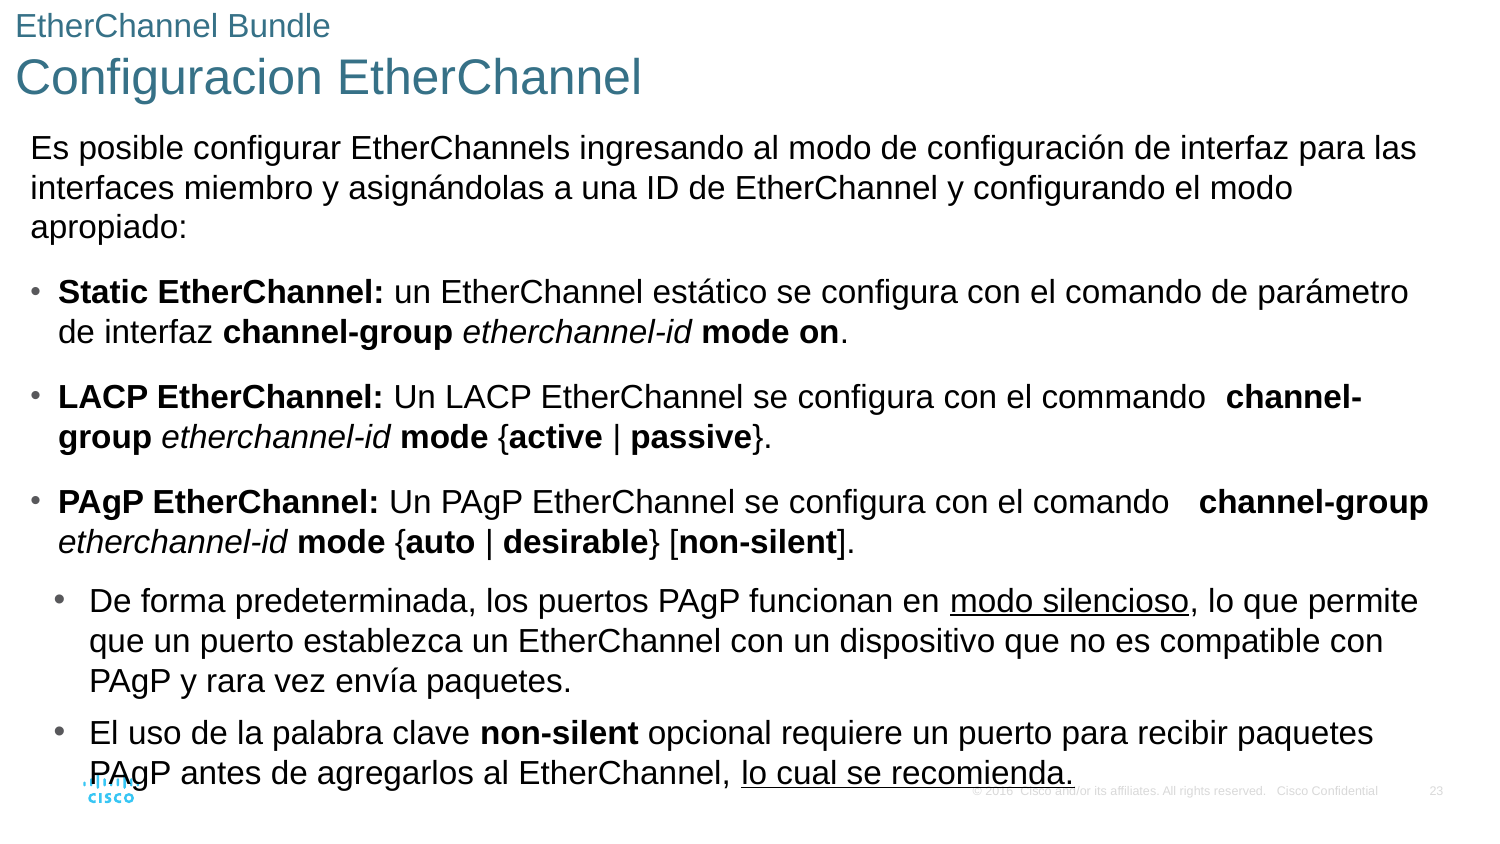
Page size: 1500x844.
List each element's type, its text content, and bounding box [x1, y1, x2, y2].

list Es posible configurar EtherChannels ingresando al modo de configuración de interfaz para las interfaces miembro y asignándolas a una ID de EtherChannel y configurando el modo apropiado: Static EtherChannel: un EtherChannel estático se configura con el comando de parámetro de interfaz channel-group etherchannel-id mode on. LACP EtherChannel: Un LACP EtherChannel se configura con el commando channel-group etherchannel-id mode {active | passive}. PAgP EtherChannel: Un PAgP EtherChannel se configura con el comando channel-group etherchannel-id mode {auto | desirable} [non-silent]. De forma predeterminada, los puertos PAgP funcionan en modo silencioso, lo que permite que un puerto establezca un EtherChannel con un dispositivo que no es compatible con PAgP y rara vez envía paquetes. El uso de la palabra clave non-silent opcional requiere un puerto para recibir paquetes PAgP antes de agregarlos al EtherChannel, lo cual se recomienda. [15, 118, 1485, 766]
title EtherChannel Bundle Configuracion EtherChannel [0, 0, 1460, 109]
